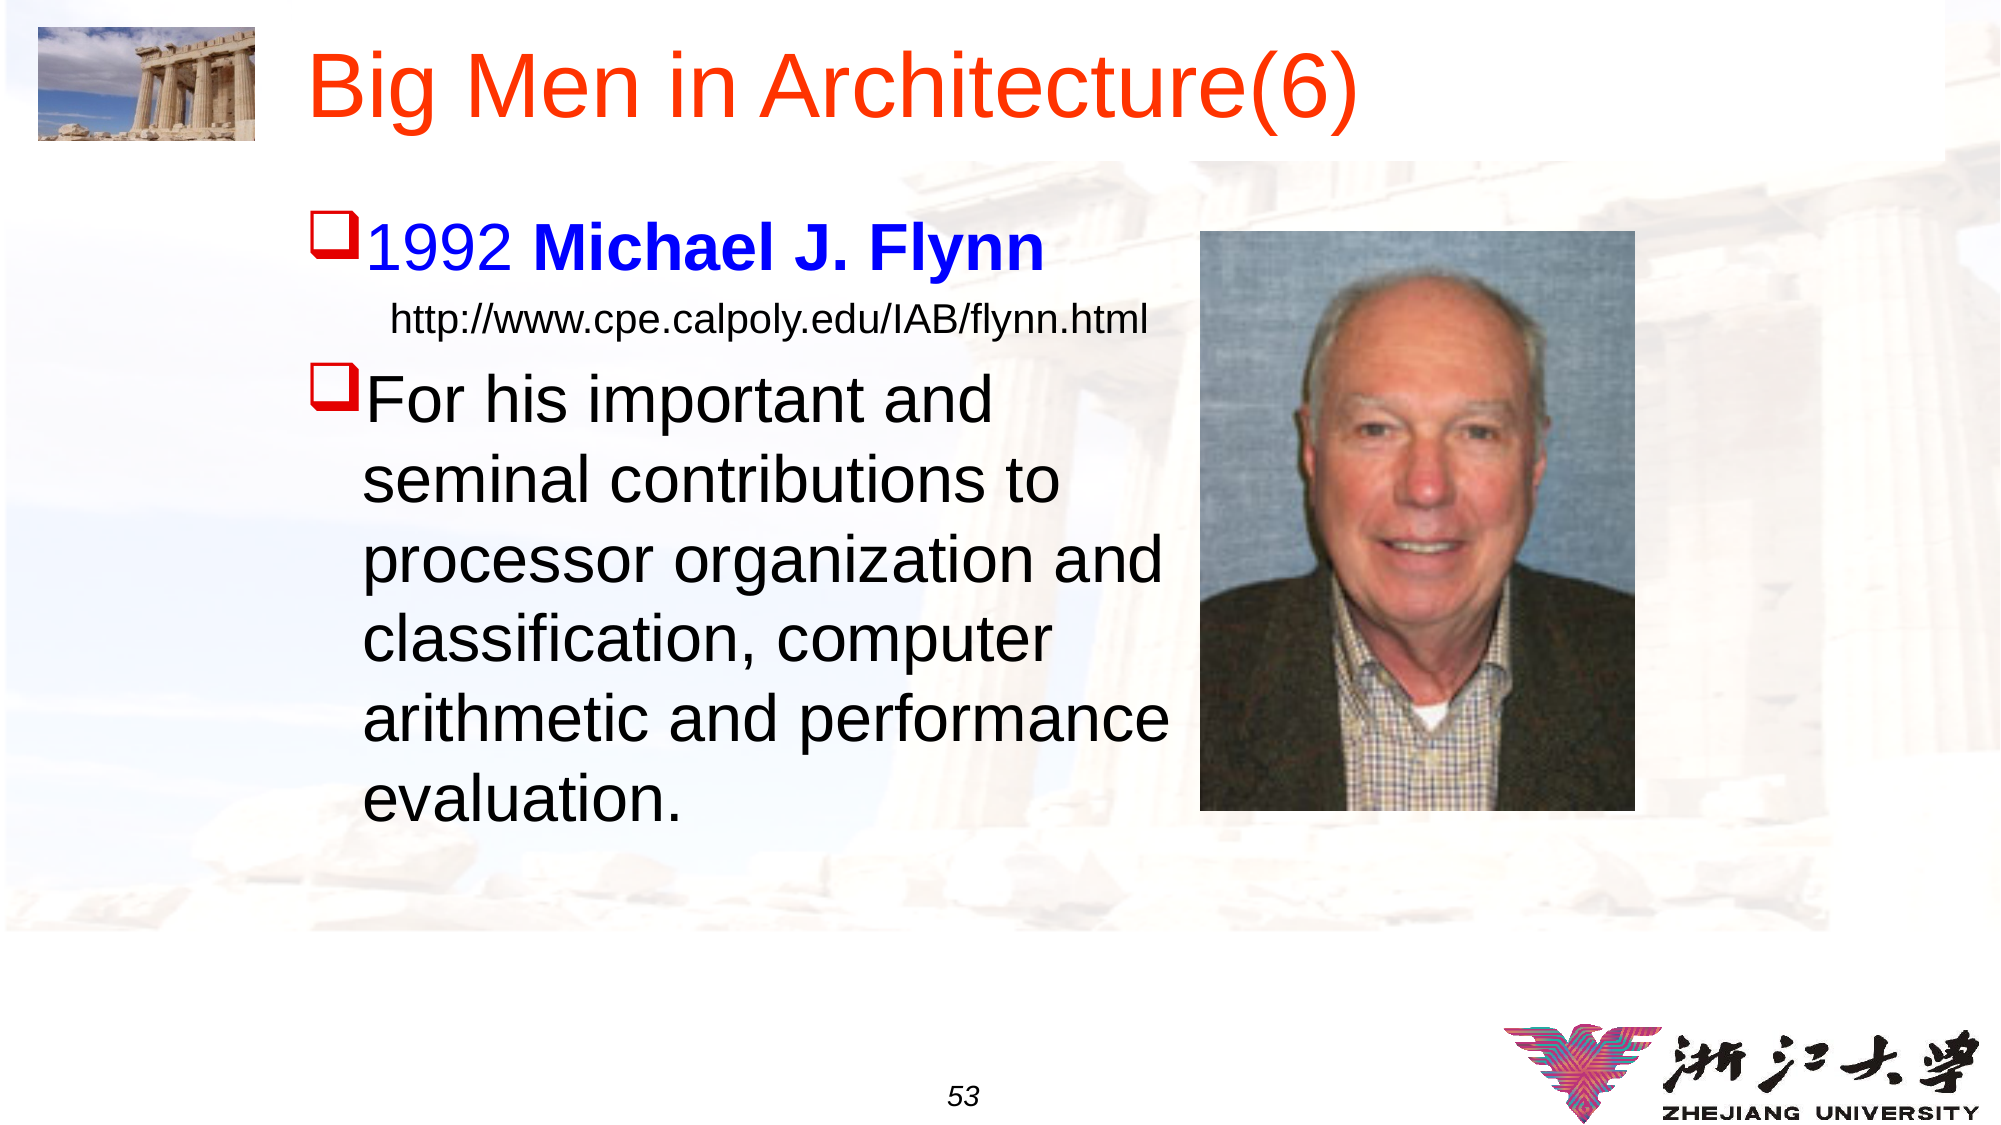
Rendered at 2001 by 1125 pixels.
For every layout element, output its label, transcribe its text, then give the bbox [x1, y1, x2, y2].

picture [0, 0, 2001, 1125]
title Big Men in Architecture(6) [291, 0, 1946, 161]
list 1992 Michael J. Flynn http://www.cpe.calpoly.edu/IAB/flynn.html For his important and seminal contributions to processor organization and classification, computer arithmetic and performance evaluation. [291, 196, 1192, 972]
